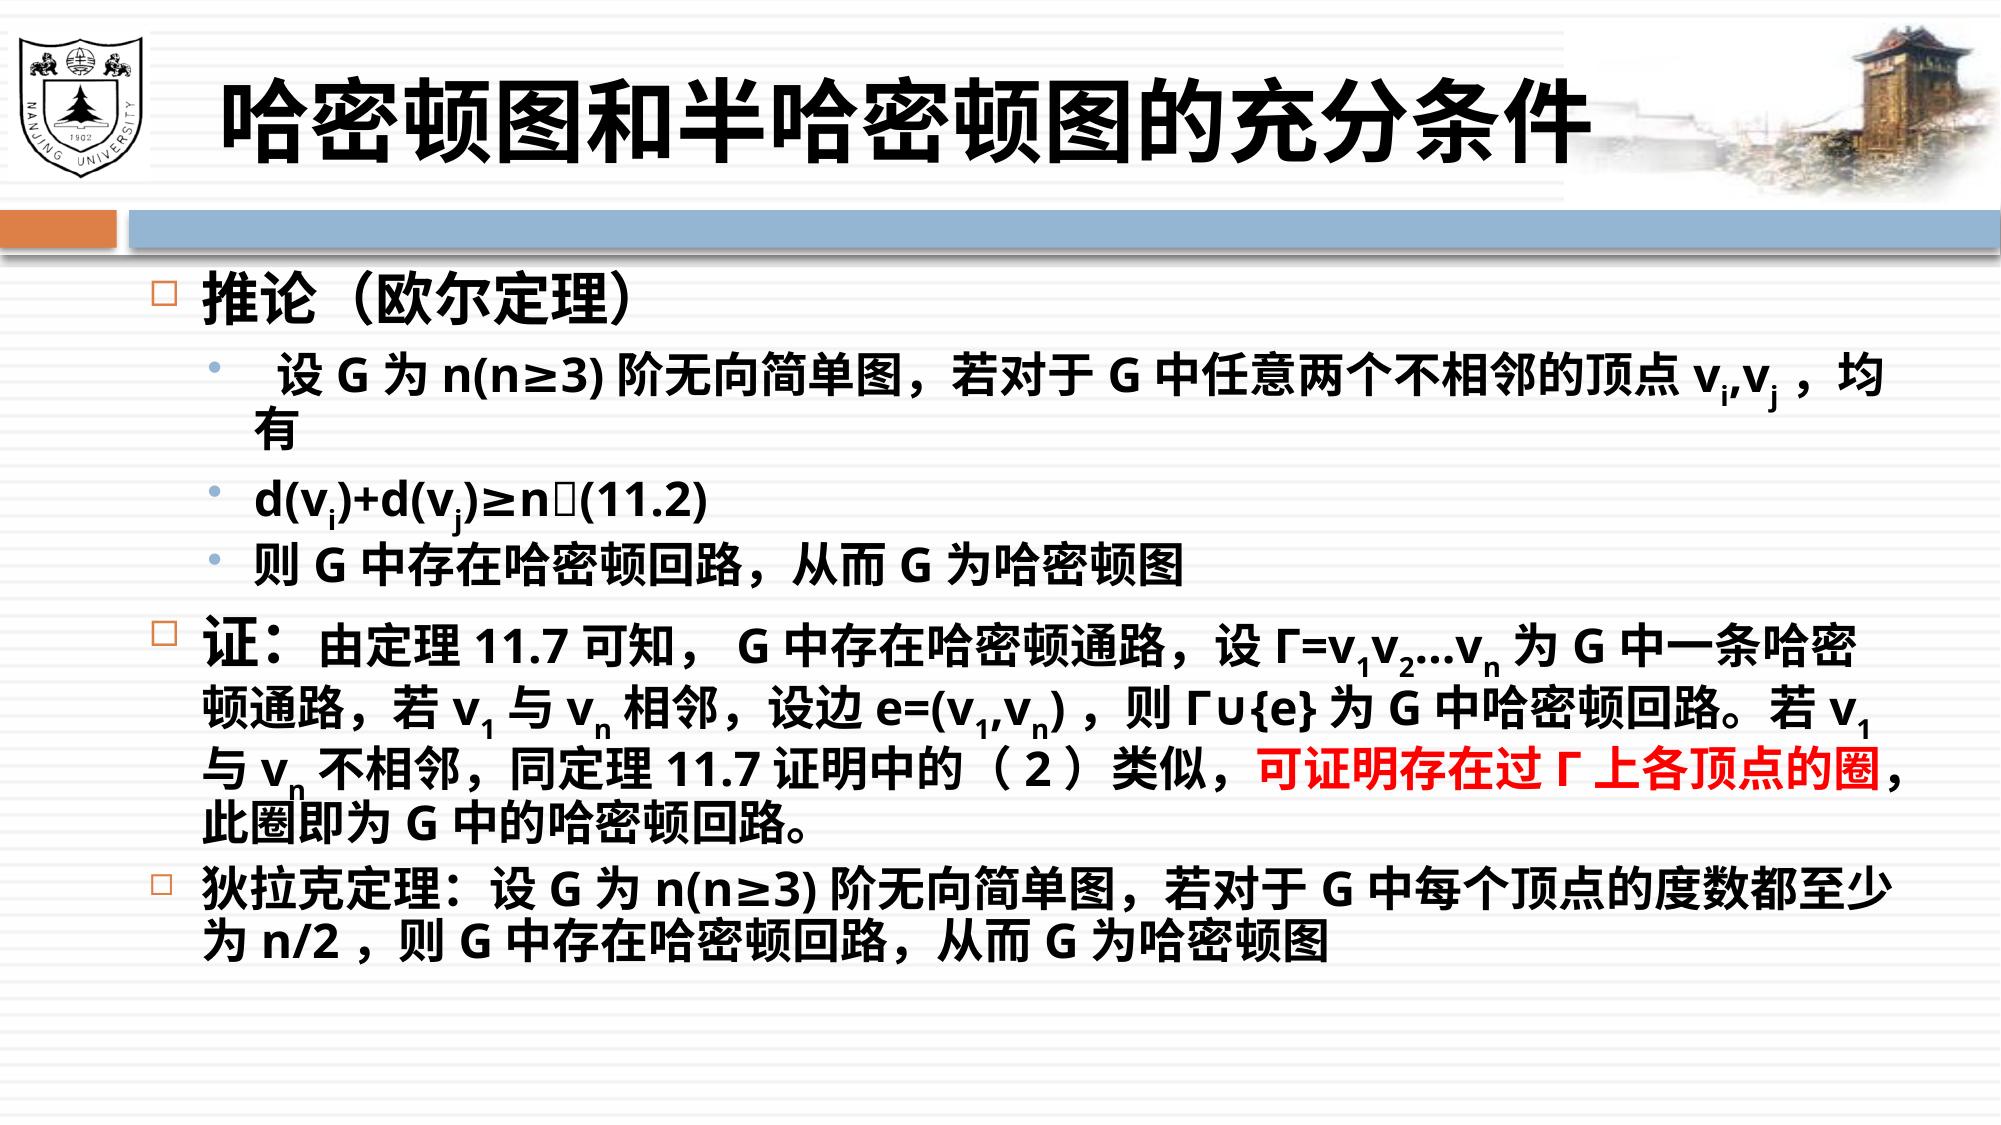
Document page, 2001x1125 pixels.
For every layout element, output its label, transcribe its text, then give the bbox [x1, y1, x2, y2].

picture [1564, 23, 2000, 203]
picture [8, 31, 150, 181]
list 推论（欧尔定理） 设G为n(n≥3)阶无向简单图，若对于G中任意两个不相邻的顶点vi,vj，均有 d(vi)+d(vj)≥n(11.2) 则G中存在哈密顿回路，从而G为哈密顿图 证：由定理11.7可知，G中存在哈密顿通路，设Г=v1v2…vn为G中一条哈密顿通路，若v1与vn相邻，设边e=(v1,vn)，则Г∪{e}为G中哈密顿回路。若v1与vn不相邻，同定理11.7证明中的（2）类似，可证明存在过Г上各顶点的圈，此圈即为G中的哈密顿回路。 狄拉克定理：设G为n(n≥3)阶无向简单图，若对于G中每个顶点的度数都至少为n/2，则G中存在哈密顿回路，从而G为哈密顿图 [133, 262, 1918, 1000]
title 哈密顿图和半哈密顿图的充分条件 [203, 37, 1804, 200]
